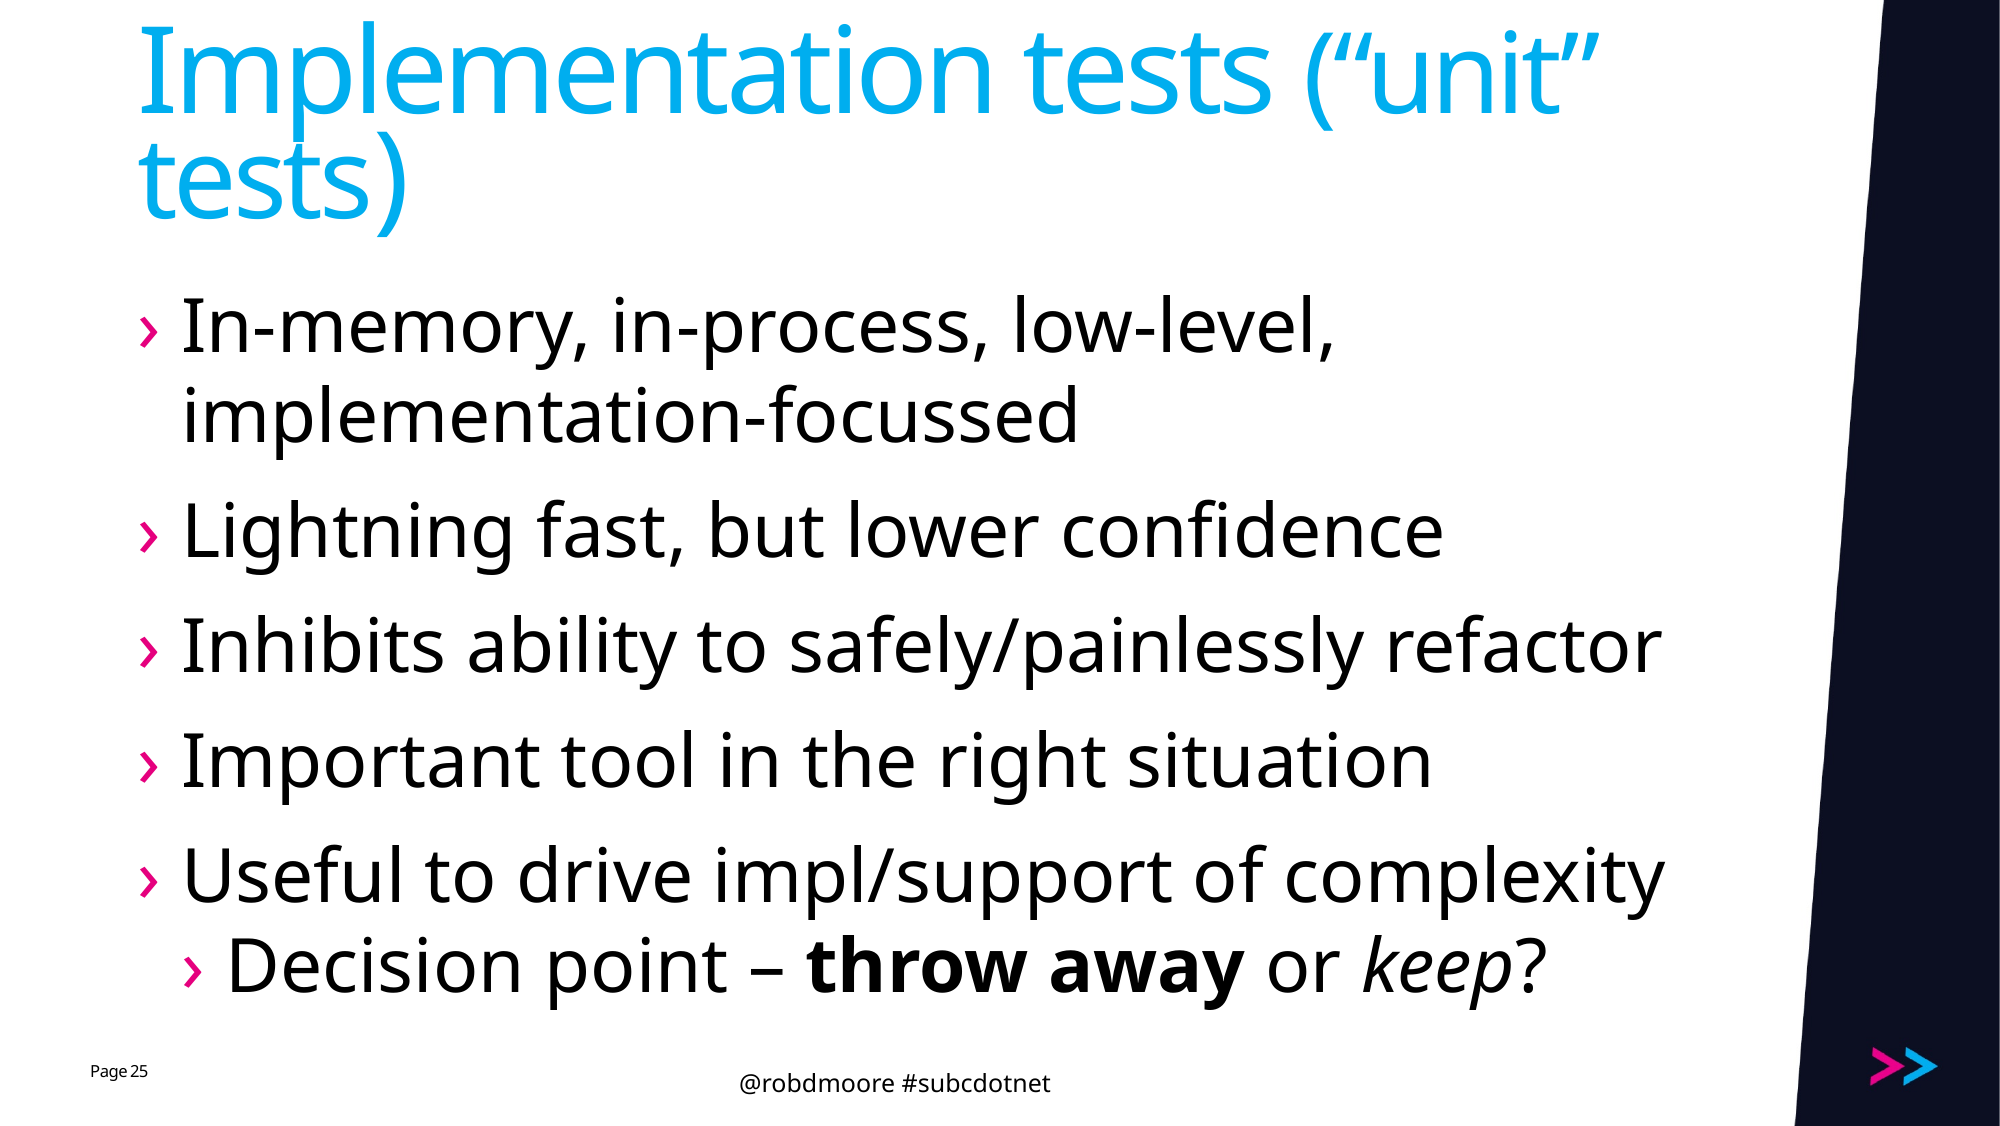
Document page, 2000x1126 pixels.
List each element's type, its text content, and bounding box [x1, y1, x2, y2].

picture [0, 0, 2000, 1126]
list In-memory, in-process, low-level, implementation-focussed Lightning fast, but lower confidence Inhibits ability to safely/painlessly refactor Important tool in the right situation Useful to drive impl/support of complexity Decision point – throw away or keep? [137, 277, 1786, 1021]
slide_number 25 [130, 1061, 166, 1113]
title Implementation tests (“unit” tests) [137, 54, 1786, 243]
